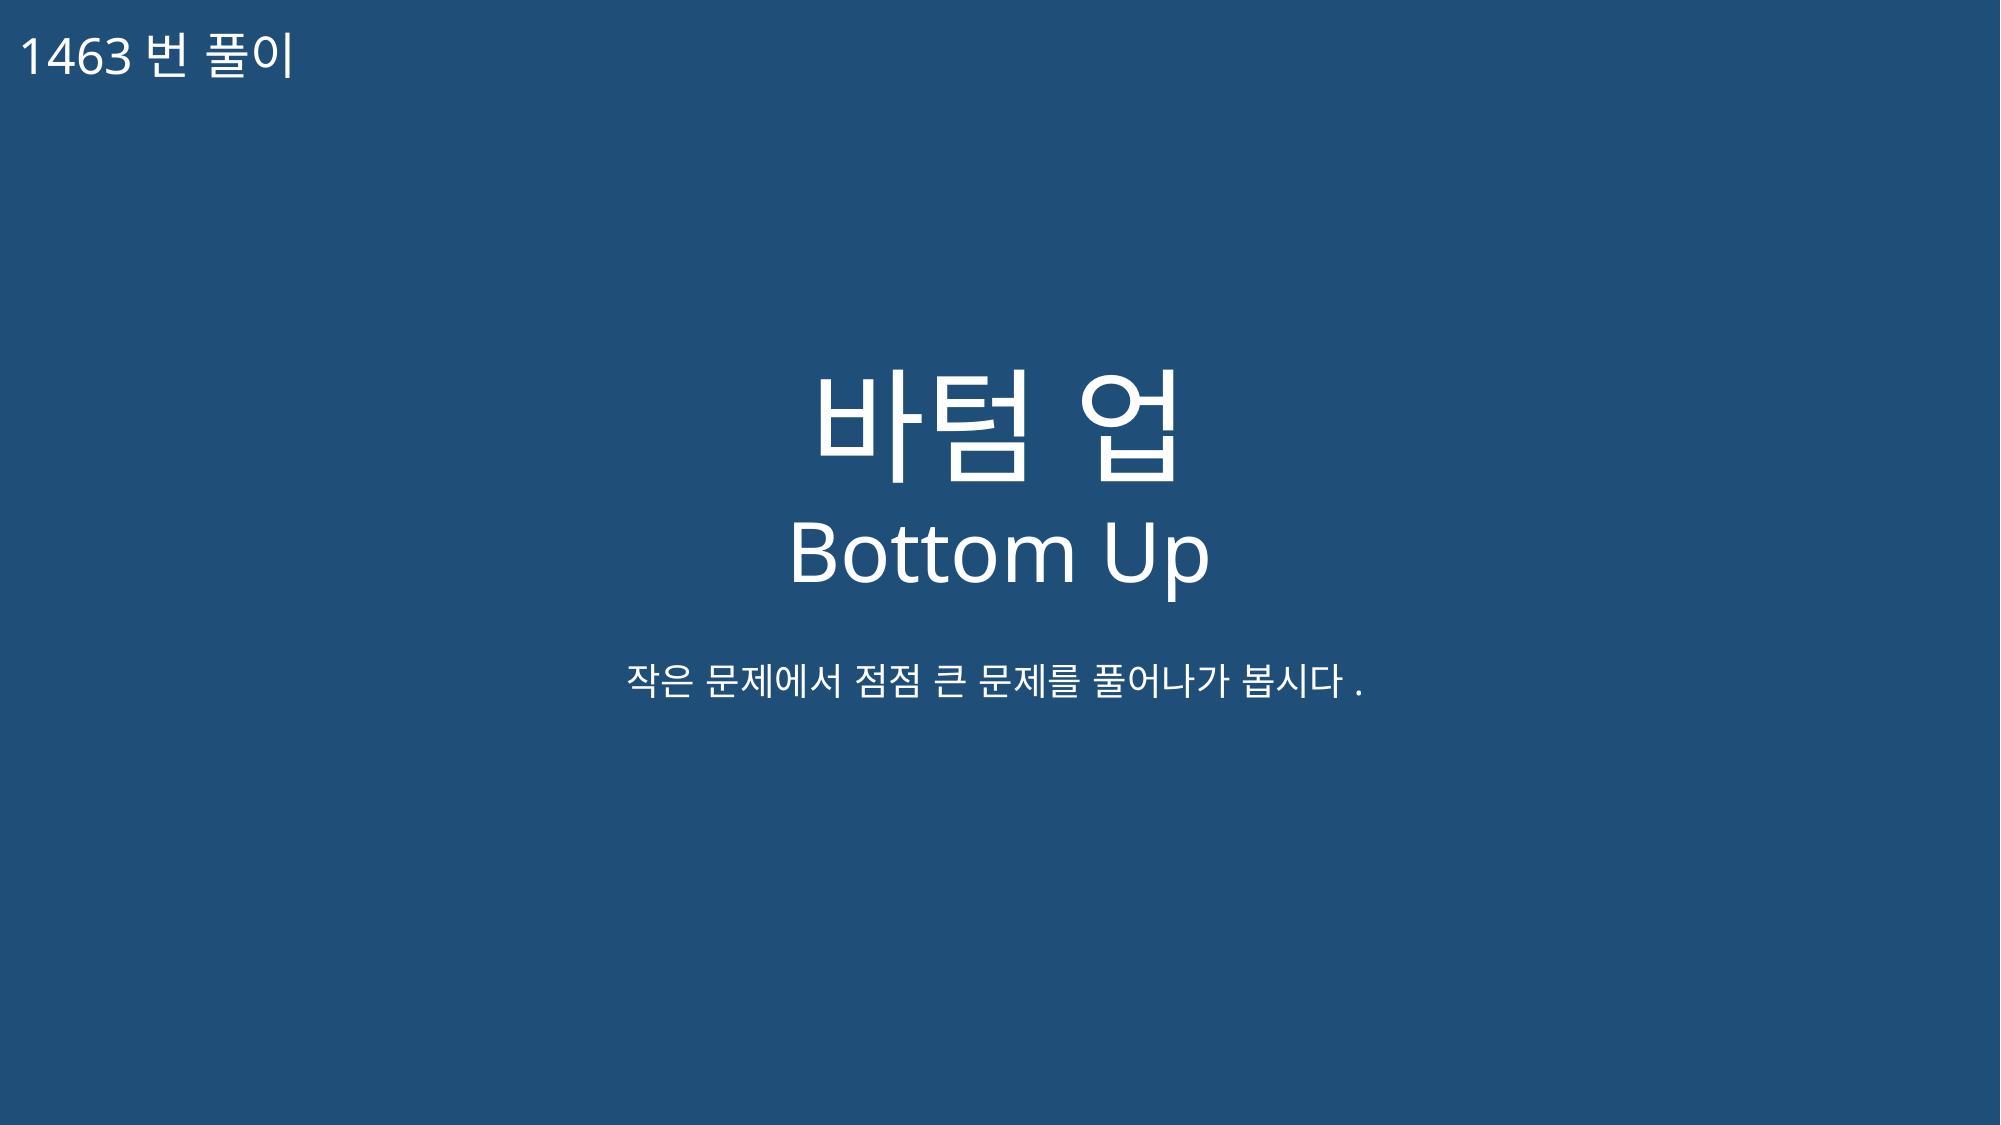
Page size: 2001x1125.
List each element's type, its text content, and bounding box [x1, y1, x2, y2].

text_box 바텀 업 Bottom Up [772, 341, 1228, 607]
text_box 1463번 풀이 [4, 17, 312, 92]
text_box 작은 문제에서 점점 큰 문제를 풀어나가 봅시다. [611, 650, 1389, 710]
